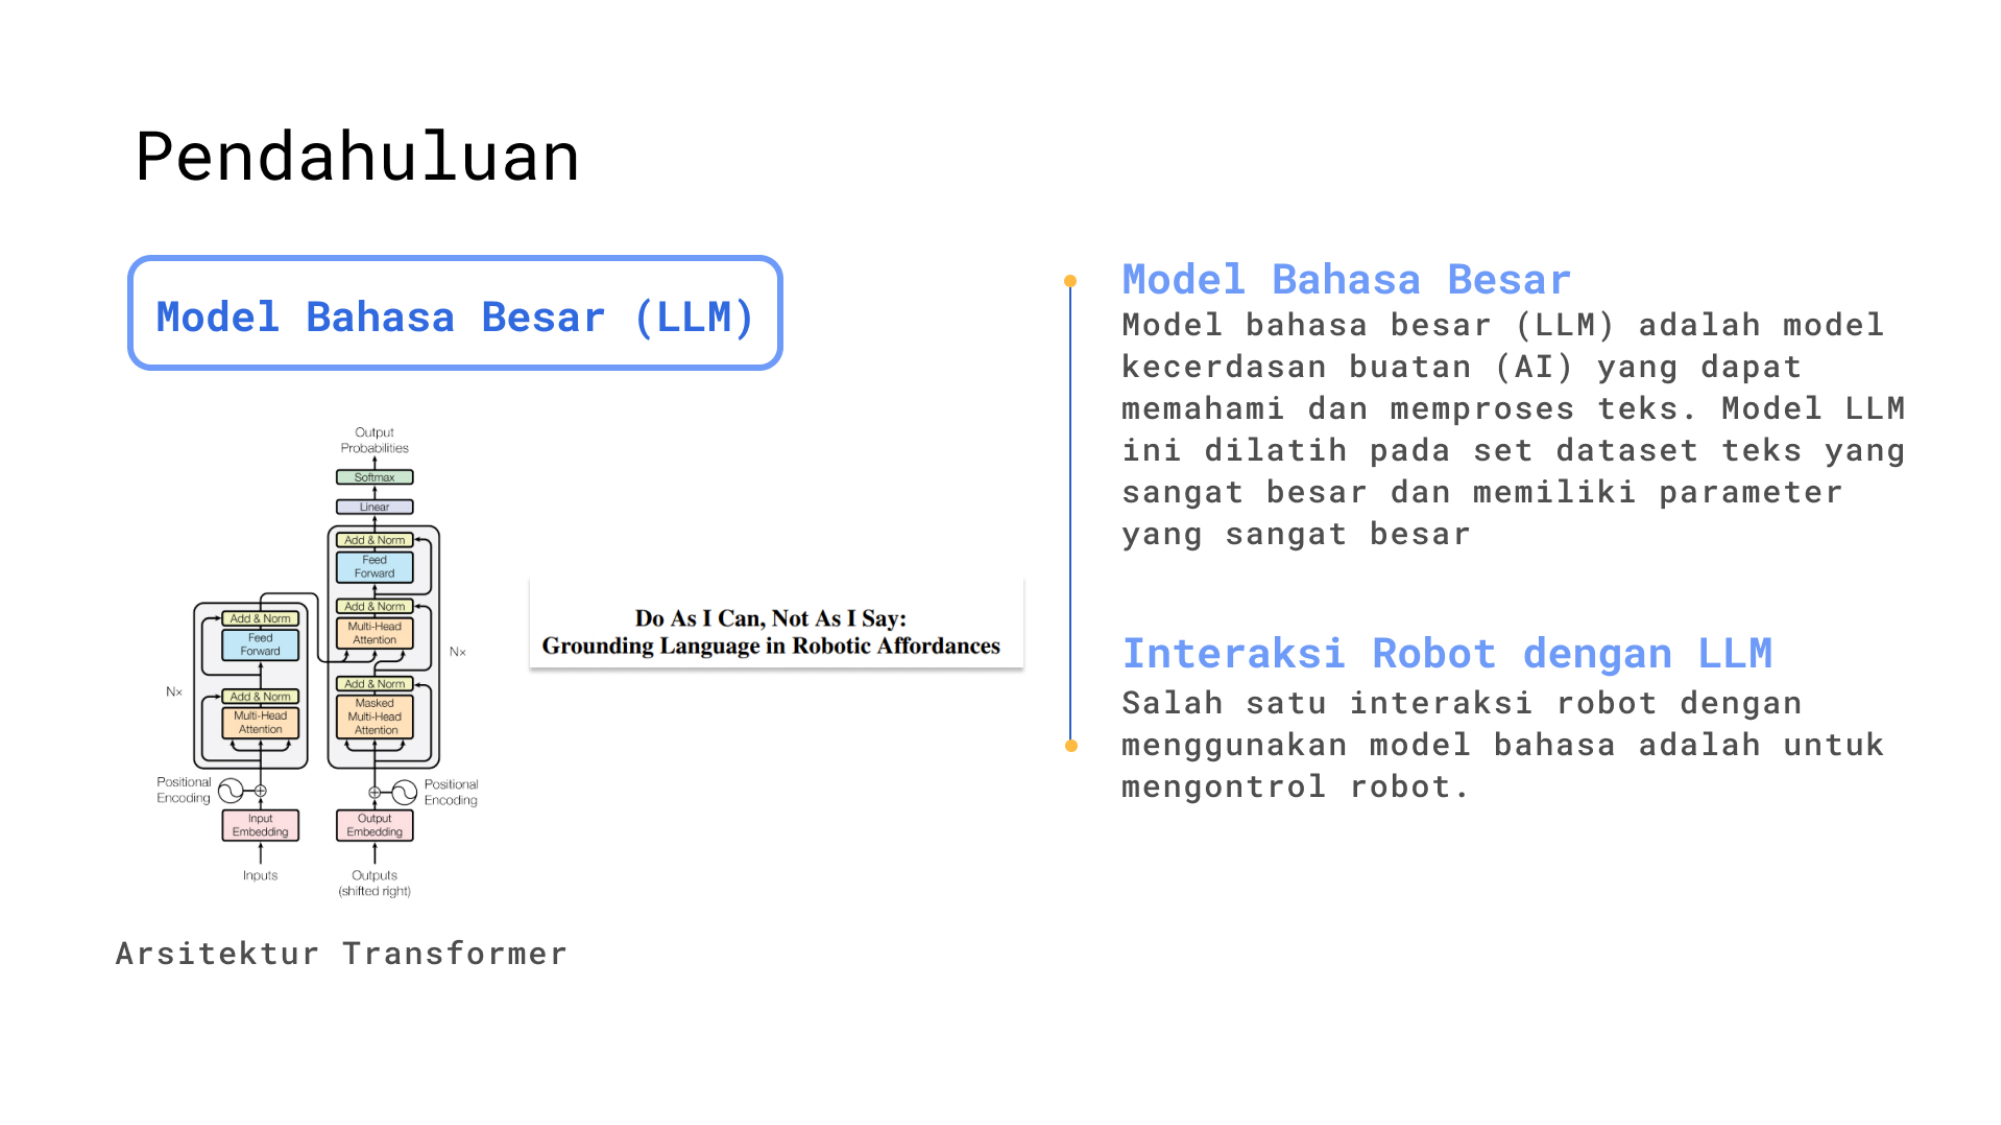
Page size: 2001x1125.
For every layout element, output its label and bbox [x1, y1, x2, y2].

list [0, 0, 2000, 1125]
